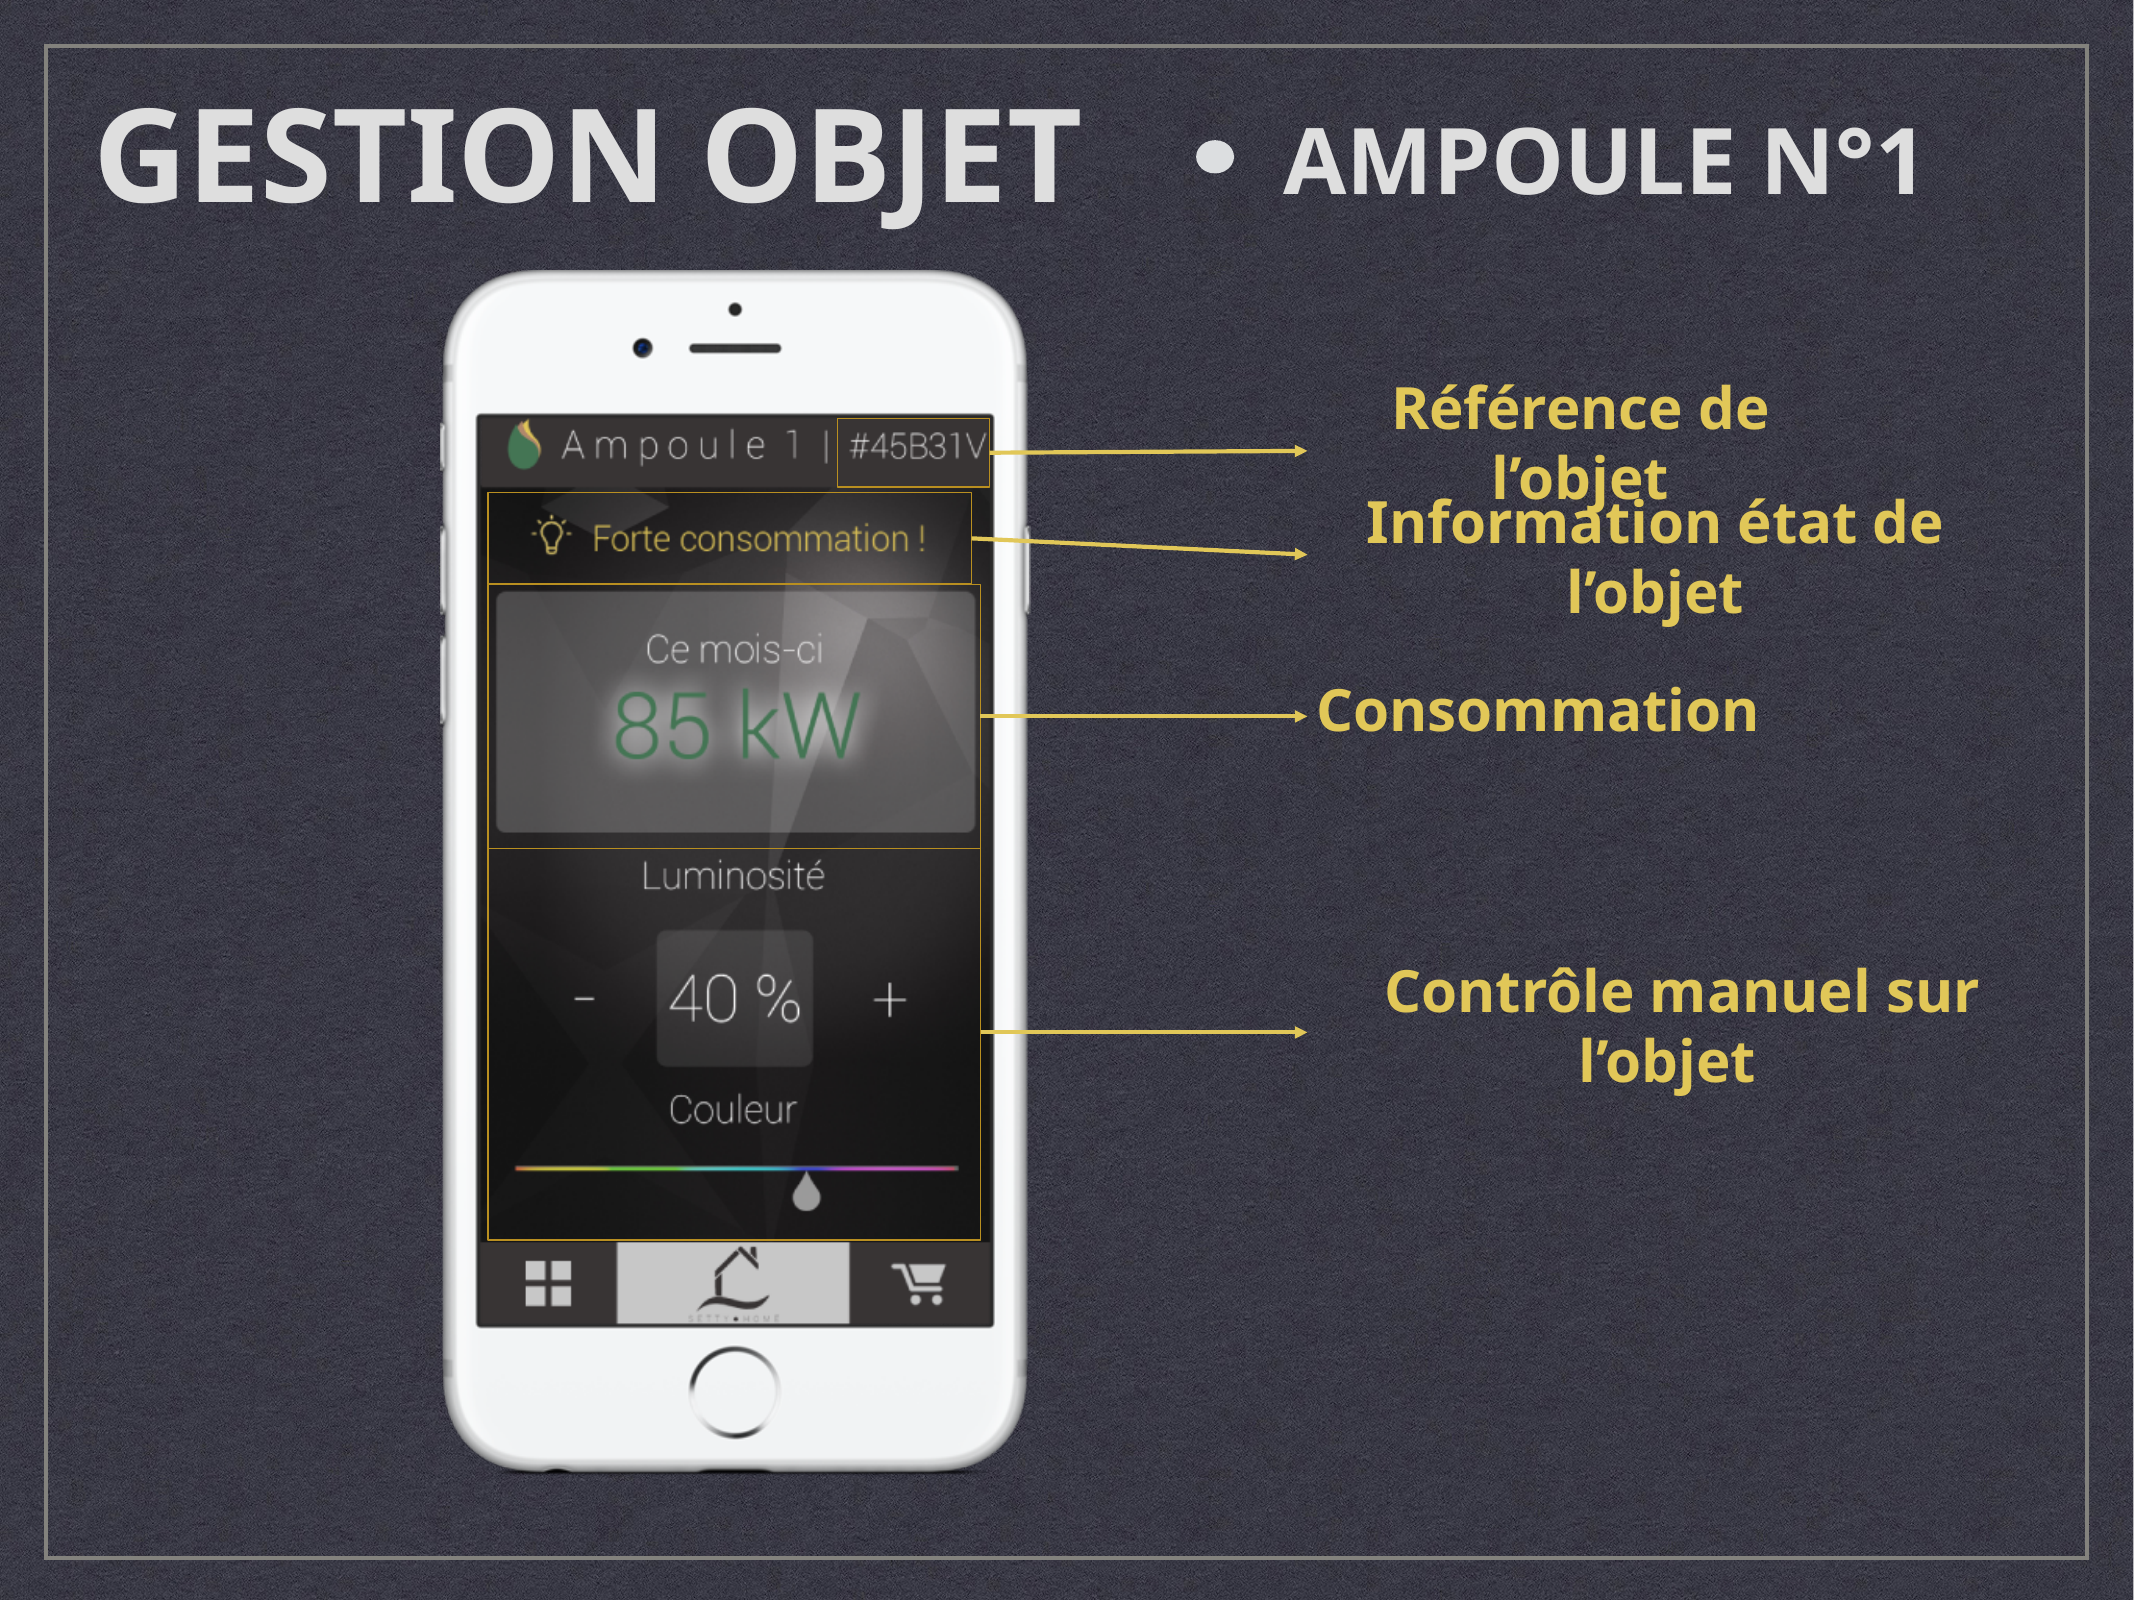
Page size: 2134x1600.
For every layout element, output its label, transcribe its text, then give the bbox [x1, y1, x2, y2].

text_box Information état de l’objet [1307, 476, 2004, 633]
text_box Ampoule n°1 [1252, 82, 1959, 223]
text_box Référence de l’objet [1307, 362, 1854, 520]
picture [0, 0, 2134, 1600]
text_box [971, 538, 1308, 555]
text_box [1197, 141, 1234, 173]
text_box Contrôle manuel sur l’objet [1307, 946, 2058, 1103]
text_box Gestion objet [85, 65, 1384, 240]
text_box Consommation [1307, 664, 1769, 752]
